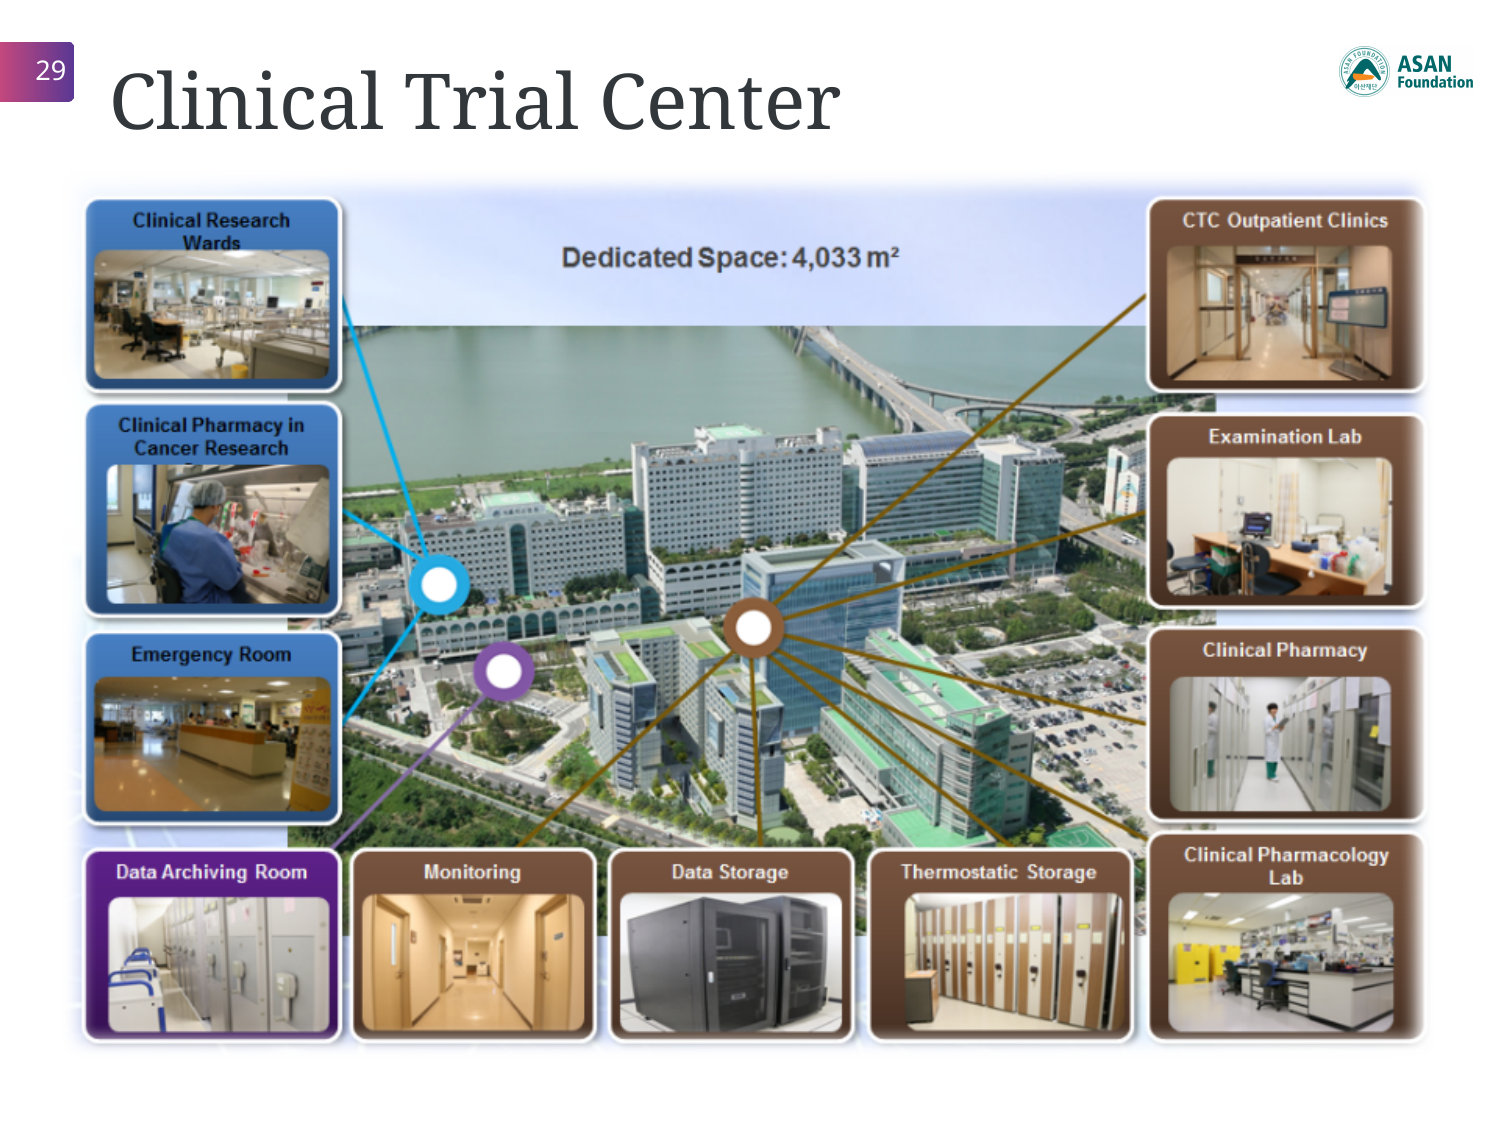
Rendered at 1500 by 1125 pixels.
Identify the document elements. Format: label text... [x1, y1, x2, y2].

picture [1339, 46, 1473, 97]
title Clinical Trial Center [103, 59, 1397, 169]
picture [63, 169, 1434, 1058]
slide_number 29 [0, 41, 75, 102]
